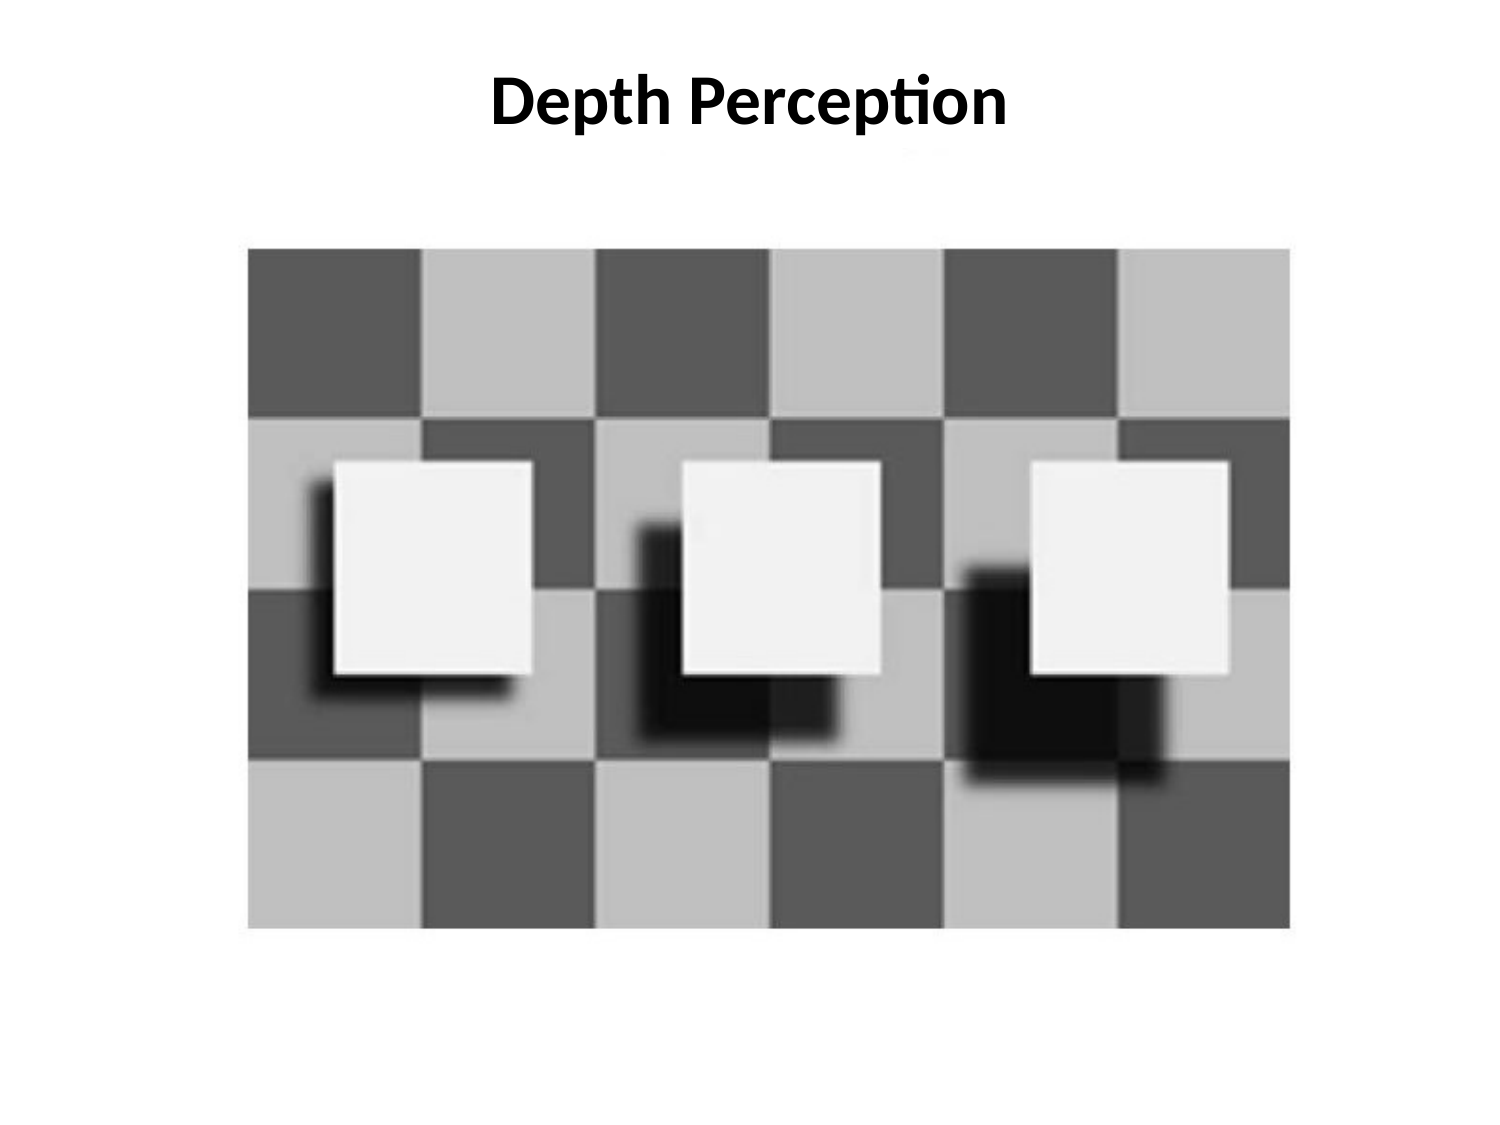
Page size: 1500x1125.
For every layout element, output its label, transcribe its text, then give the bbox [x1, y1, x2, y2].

title Depth Perception [75, 45, 1425, 233]
picture [88, 148, 1448, 988]
